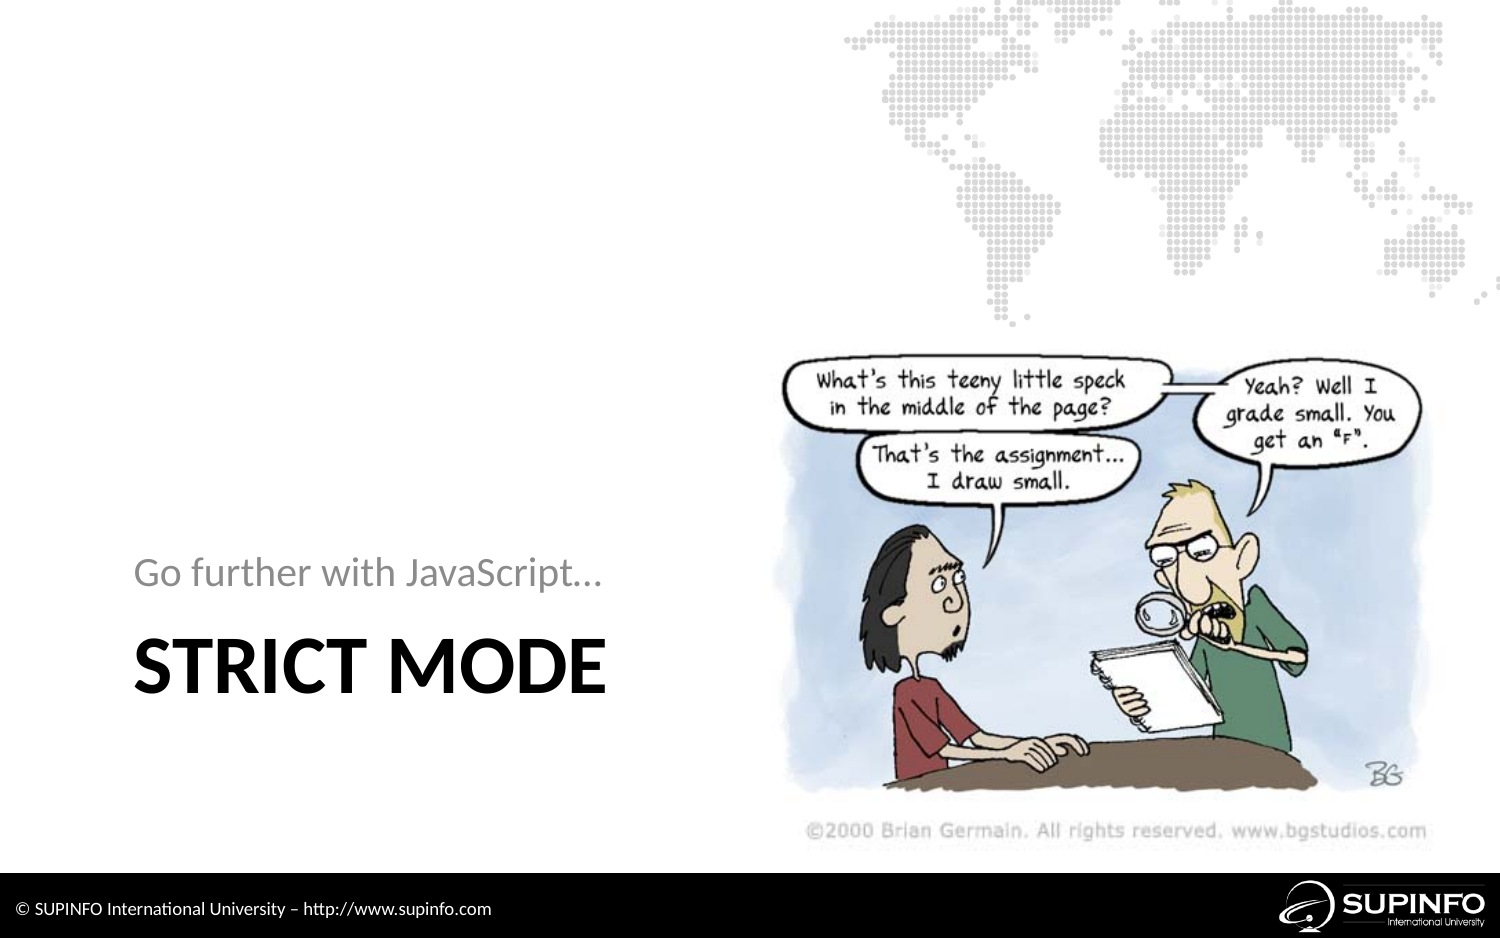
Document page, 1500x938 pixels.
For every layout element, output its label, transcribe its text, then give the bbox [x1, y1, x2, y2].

title Strict Mode [118, 603, 756, 789]
picture [844, 0, 1500, 327]
picture [1269, 870, 1494, 938]
list Go further with JavaScript… [118, 397, 756, 603]
picture [761, 339, 1450, 851]
